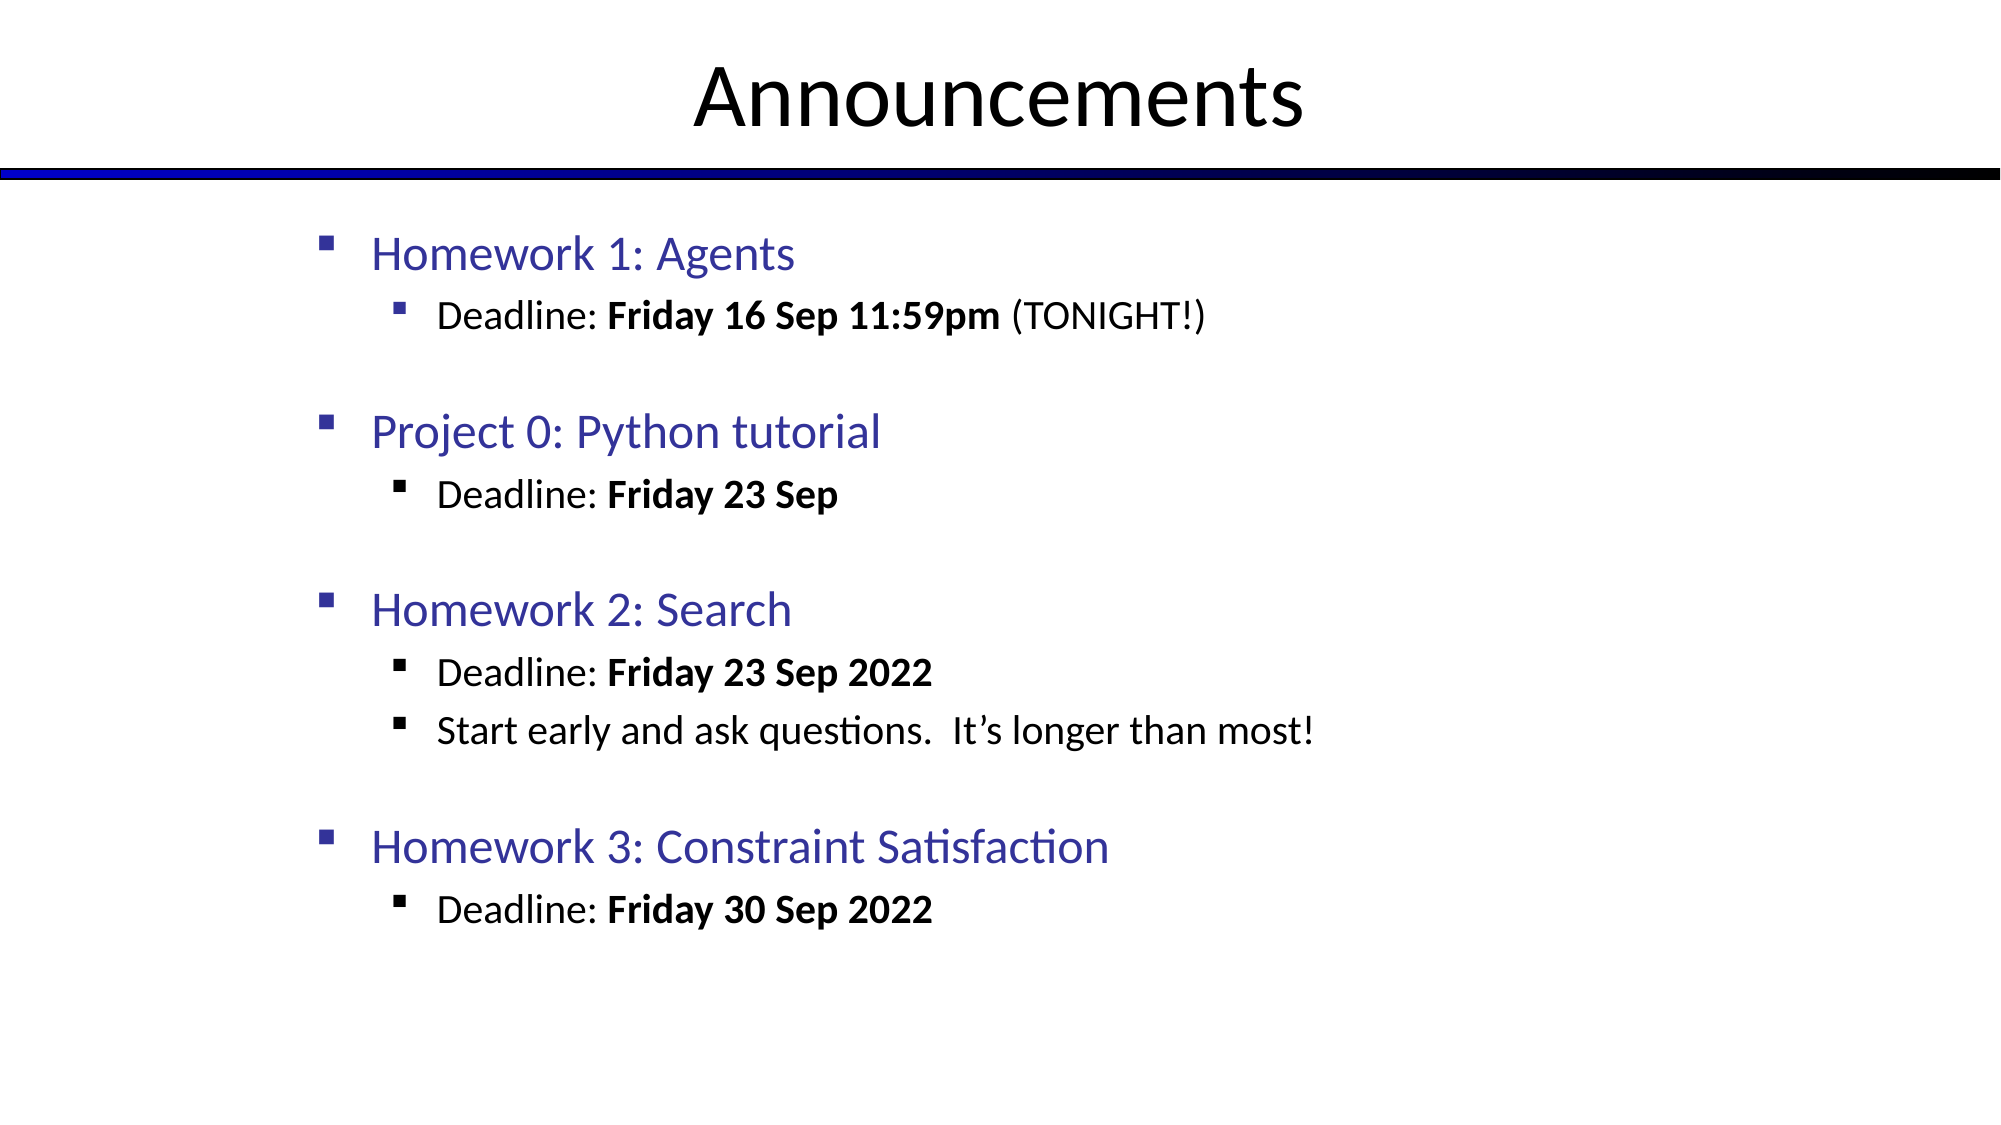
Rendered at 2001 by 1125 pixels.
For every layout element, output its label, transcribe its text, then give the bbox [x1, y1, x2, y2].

list Homework 1: Agents Deadline: Friday 16 Sep 11:59pm (TONIGHT!) Project 0: Python tutorial Deadline: Friday 23 Sep Homework 2: Search Deadline: Friday 23 Sep 2022 Start early and ask questions. It’s longer than most! Homework 3: Constraint Satisfaction Deadline: Friday 30 Sep 2022 [299, 212, 1788, 1044]
title Announcements [0, 0, 2000, 184]
